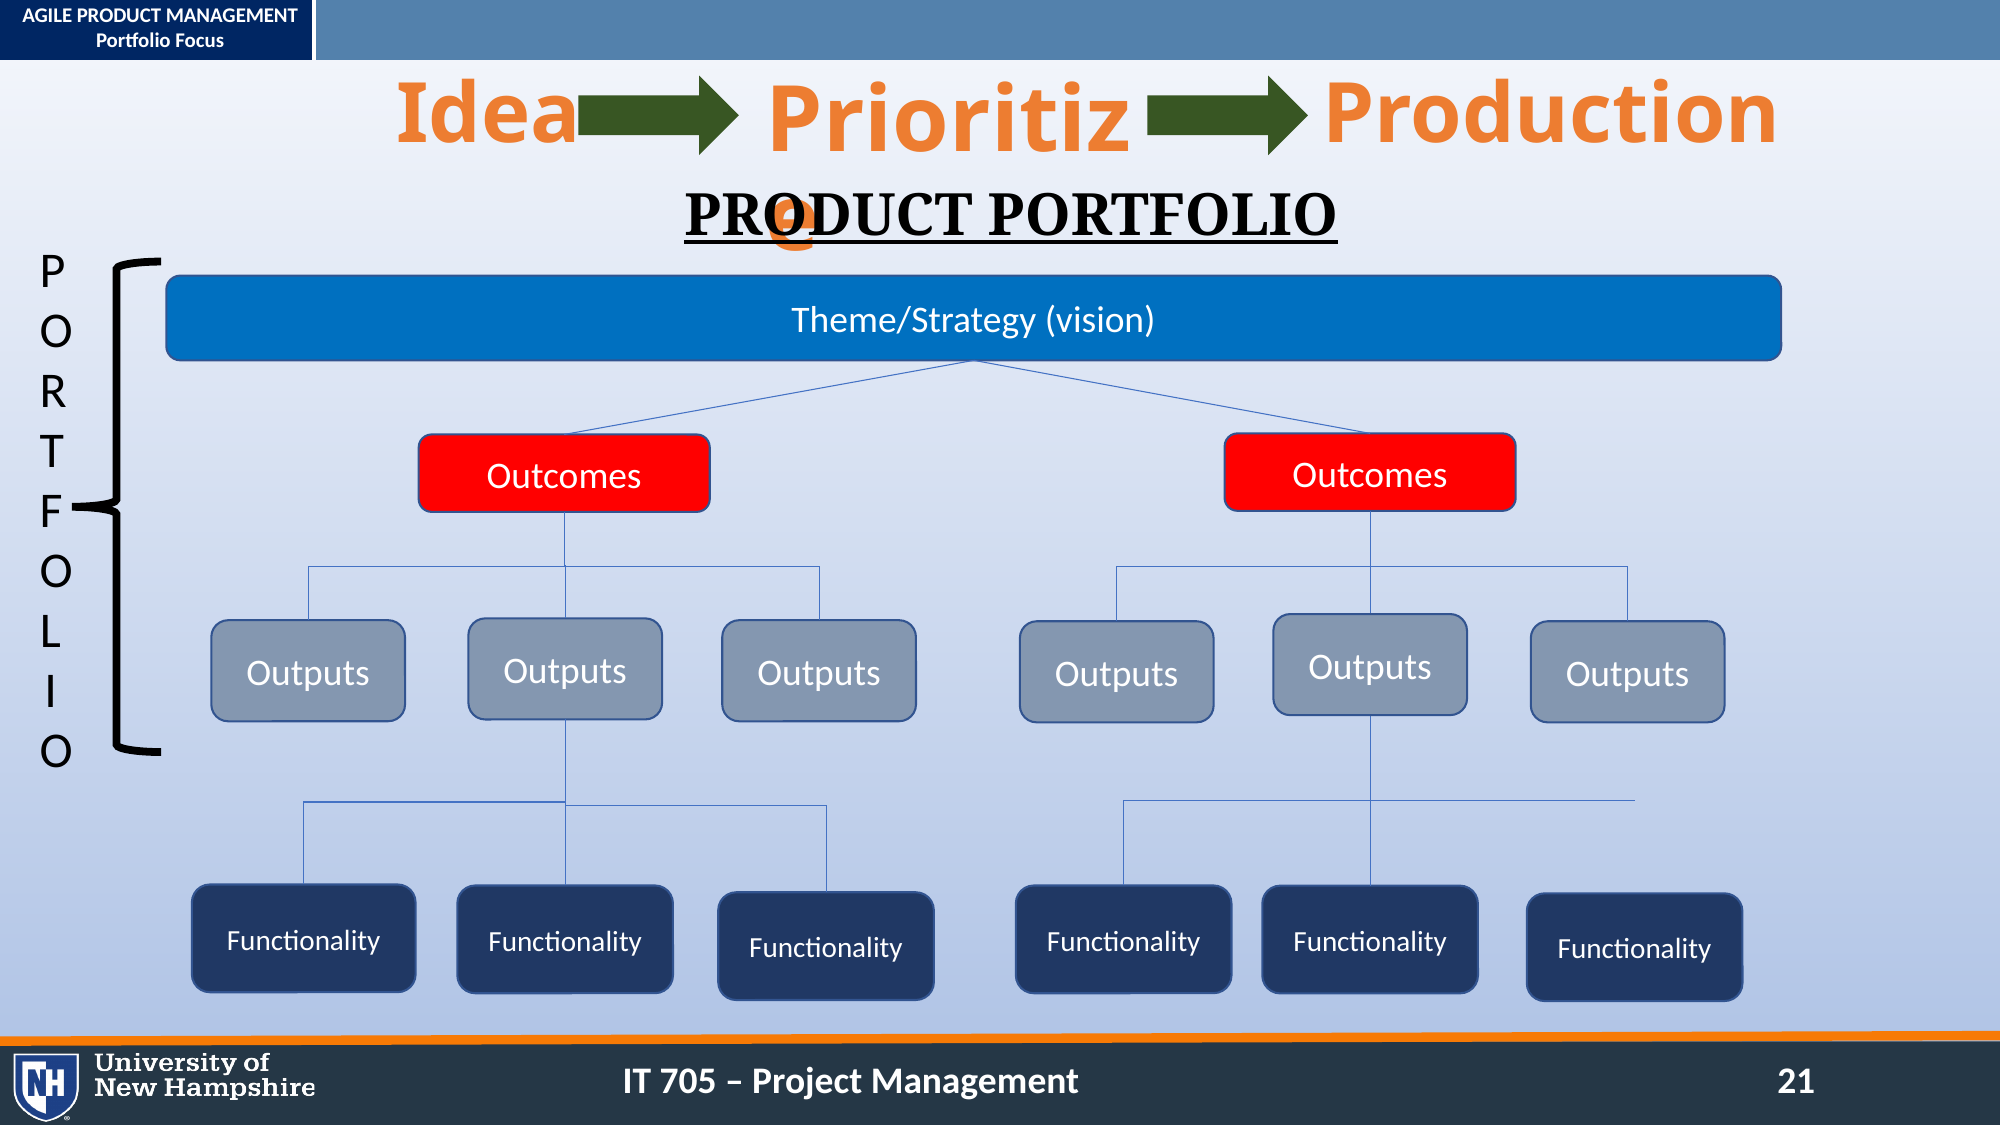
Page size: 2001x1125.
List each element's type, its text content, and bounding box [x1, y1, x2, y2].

text_box Functionality [717, 891, 935, 1002]
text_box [564, 360, 974, 435]
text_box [381, 437, 491, 671]
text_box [1443, 437, 1555, 577]
text_box Outputs [746, 619, 918, 723]
text_box Outputs [1299, 613, 1411, 717]
text_box Idea [381, 16, 671, 214]
text_box Outputs [1018, 620, 1188, 724]
text_box [1146, 73, 1307, 158]
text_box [973, 360, 1371, 434]
text_box Outputs [210, 619, 381, 723]
text_box Functionality [190, 883, 417, 994]
text_box Outputs [1594, 620, 1726, 724]
text_box Prioritize [750, 65, 1157, 166]
text_box [577, 73, 741, 158]
text_box Outcomes [422, 433, 708, 513]
text_box PRODUCT PORTFOLIO [405, 169, 1617, 255]
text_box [637, 438, 746, 675]
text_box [1188, 439, 1299, 677]
text_box Outputs [491, 617, 637, 721]
text_box Functionality [1525, 892, 1744, 1003]
text_box Theme/Strategy (vision) [165, 274, 1783, 362]
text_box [351, 671, 517, 933]
text_box Outcomes [1225, 432, 1514, 512]
text_box Functionality [456, 884, 675, 995]
text_box Functionality [1261, 884, 1480, 995]
text_box Functionality [1014, 884, 1233, 995]
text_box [609, 675, 783, 937]
text_box [77, 261, 162, 753]
text_box Production [1307, 16, 1799, 214]
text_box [1161, 677, 1333, 924]
text_box PORTFOLIO [24, 230, 77, 786]
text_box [1411, 577, 1594, 842]
